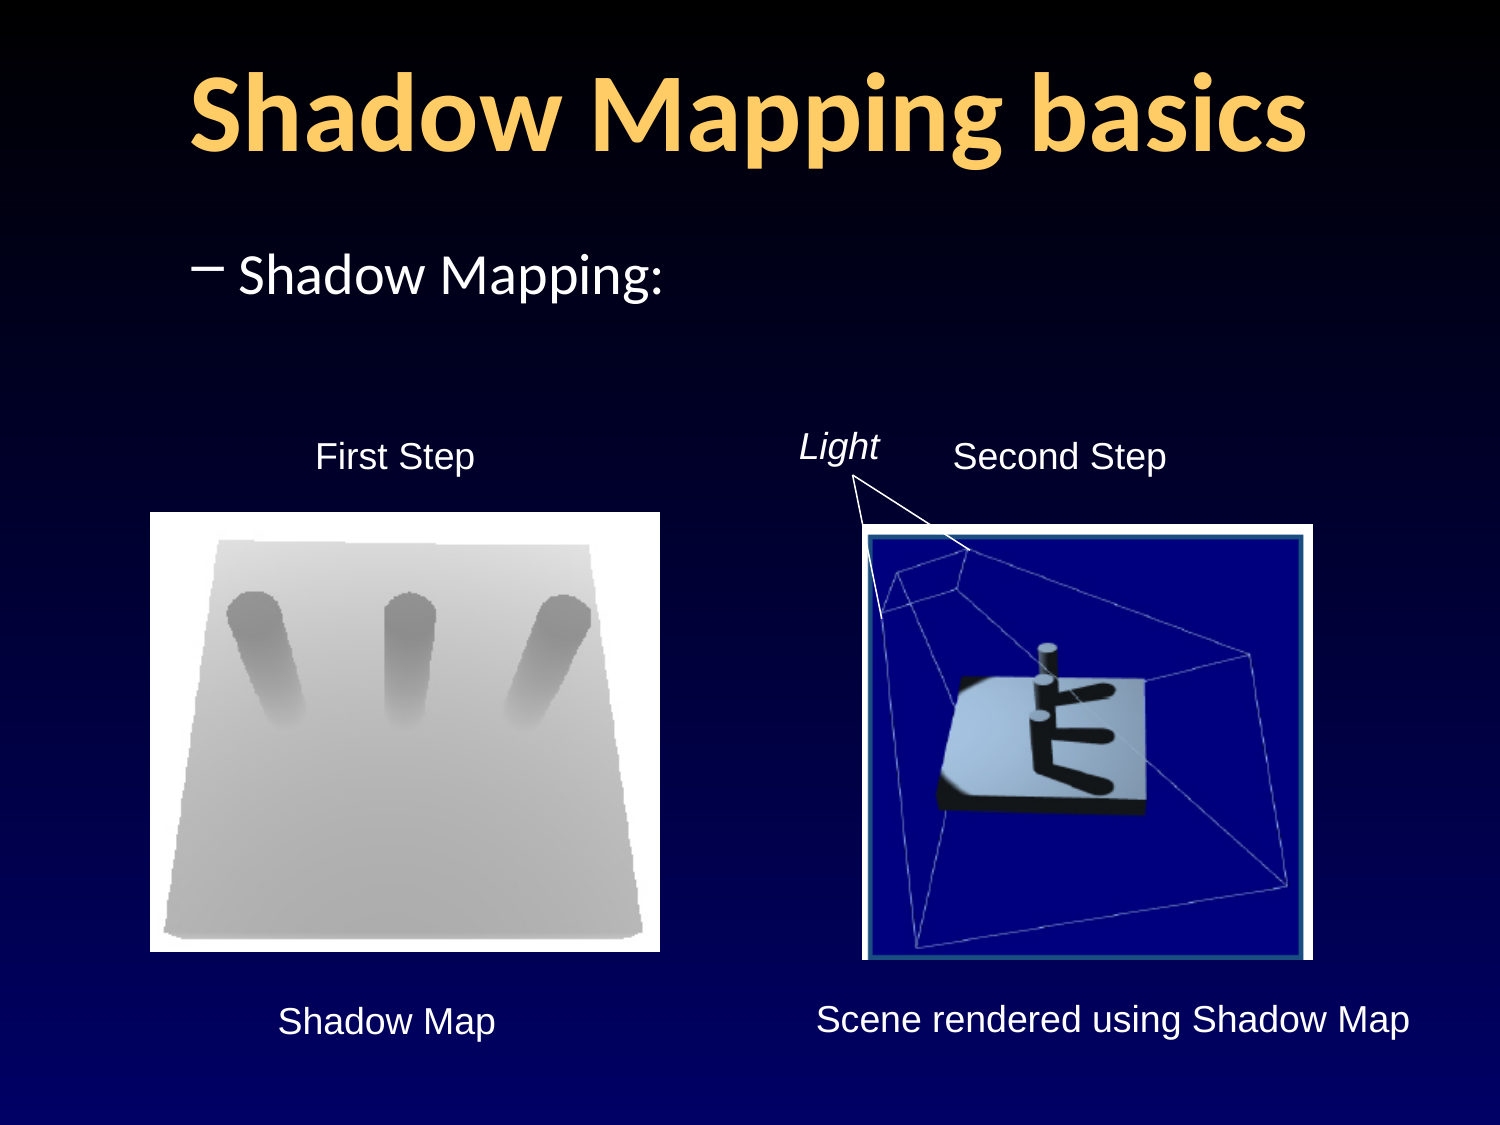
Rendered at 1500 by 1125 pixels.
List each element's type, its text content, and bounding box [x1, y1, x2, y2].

title Shadow Mapping basics [24, 24, 1475, 188]
text_box Light [783, 414, 895, 475]
text_box Shadow Map [262, 989, 511, 1050]
list Shadow Mapping: [101, 228, 704, 387]
picture [149, 512, 660, 952]
text_box Scene rendered using Shadow Map [800, 987, 1426, 1048]
text_box First Step [300, 424, 491, 485]
text_box Second Step [937, 424, 1182, 485]
picture [862, 524, 1313, 960]
